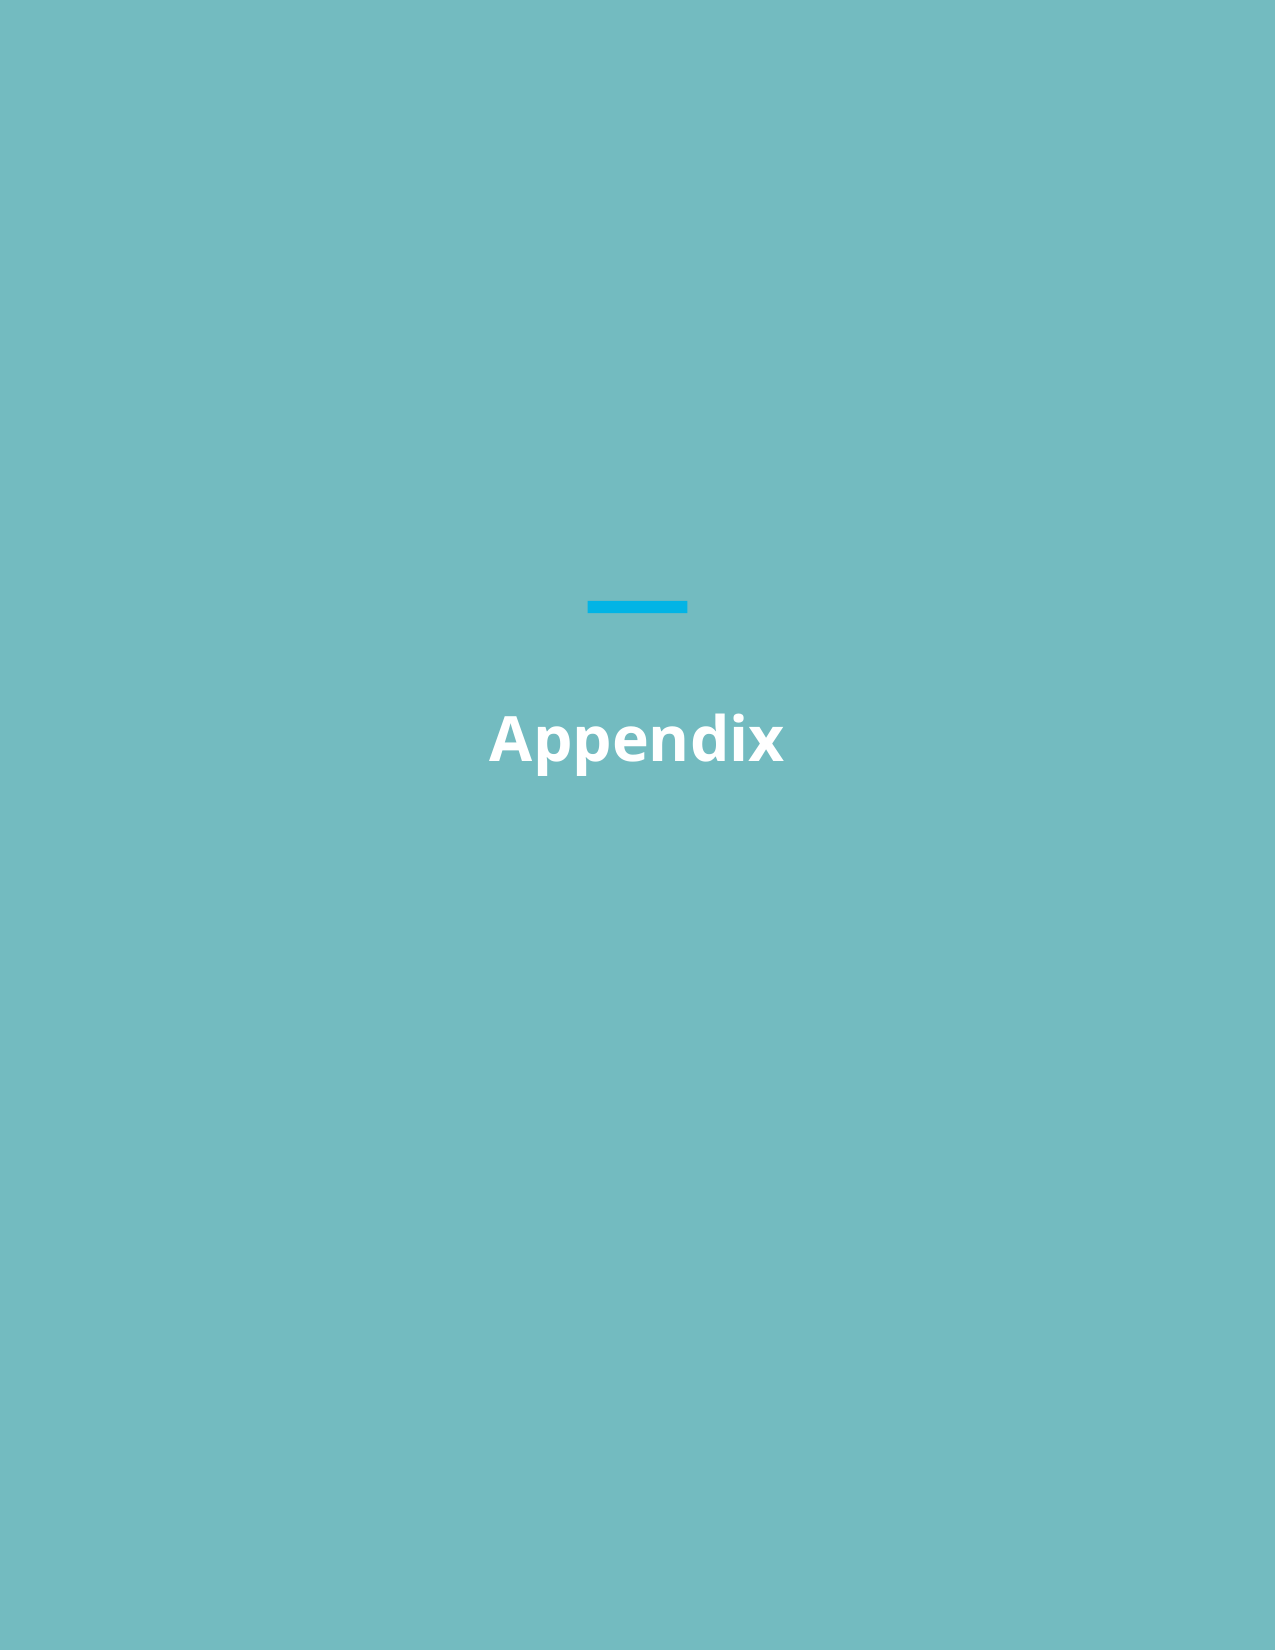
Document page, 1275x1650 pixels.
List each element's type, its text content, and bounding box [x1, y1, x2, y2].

text_box [587, 600, 688, 614]
text_box Appendix [296, 656, 979, 1061]
